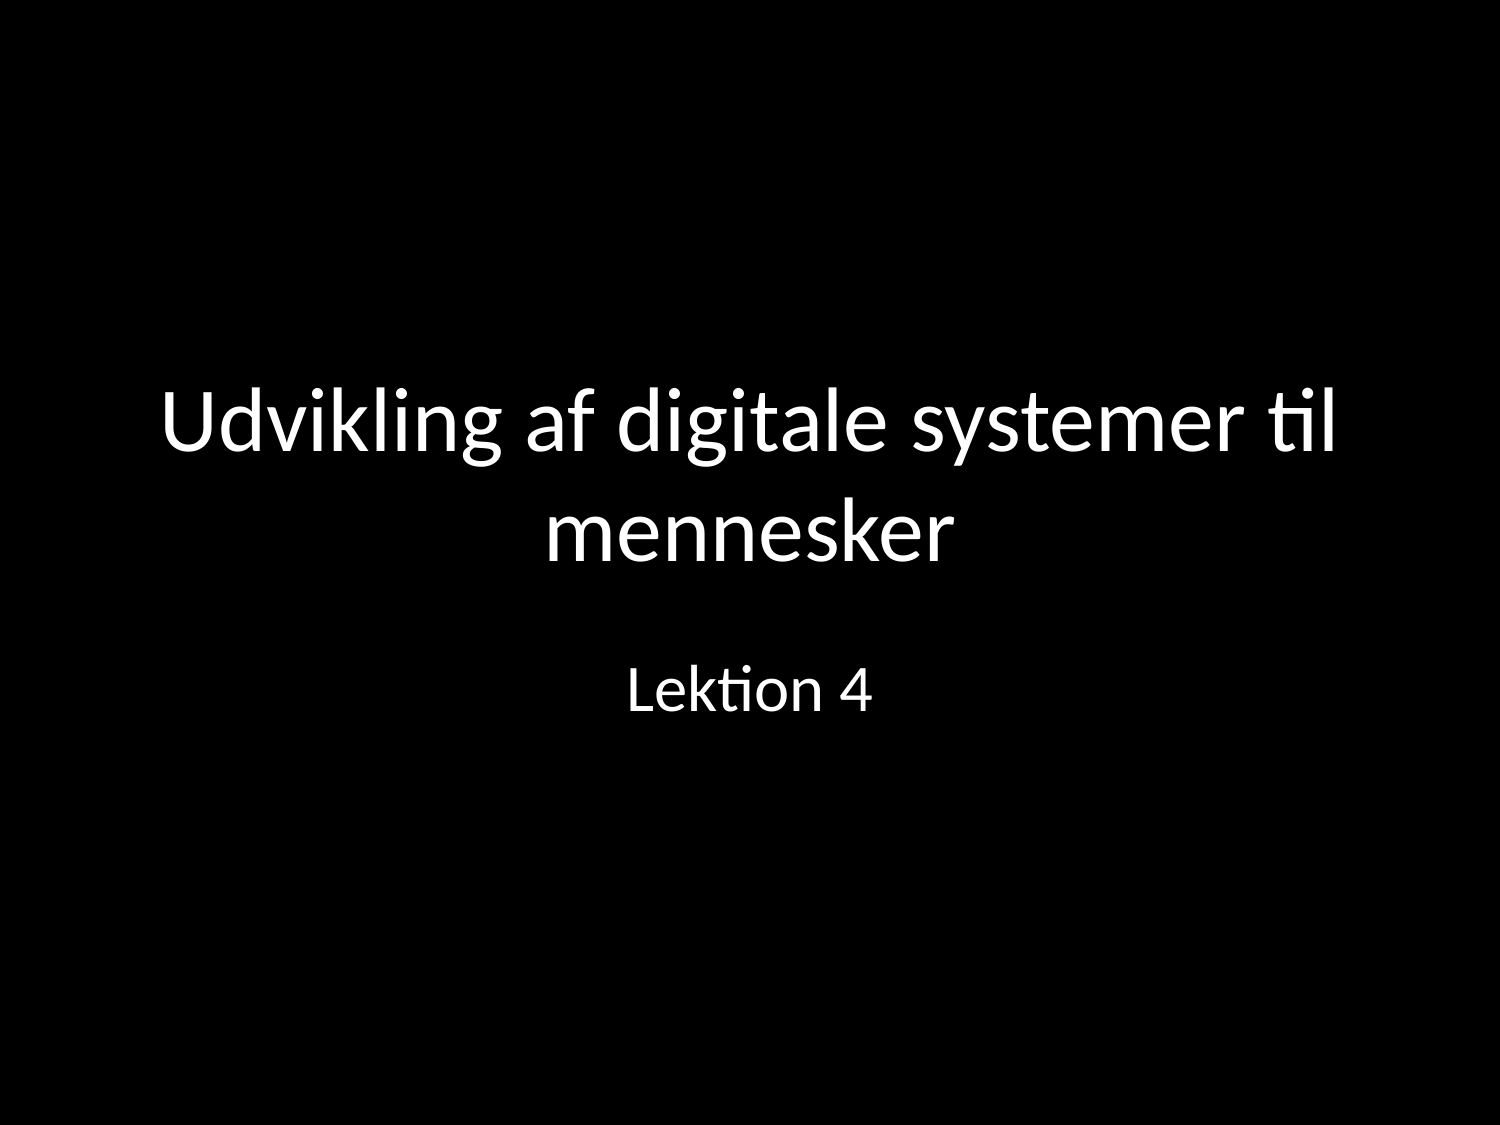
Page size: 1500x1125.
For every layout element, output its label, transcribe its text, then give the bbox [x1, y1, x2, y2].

title Udvikling af digitale systemer til mennesker [112, 349, 1388, 591]
subtitle Lektion 4 [225, 637, 1275, 925]
